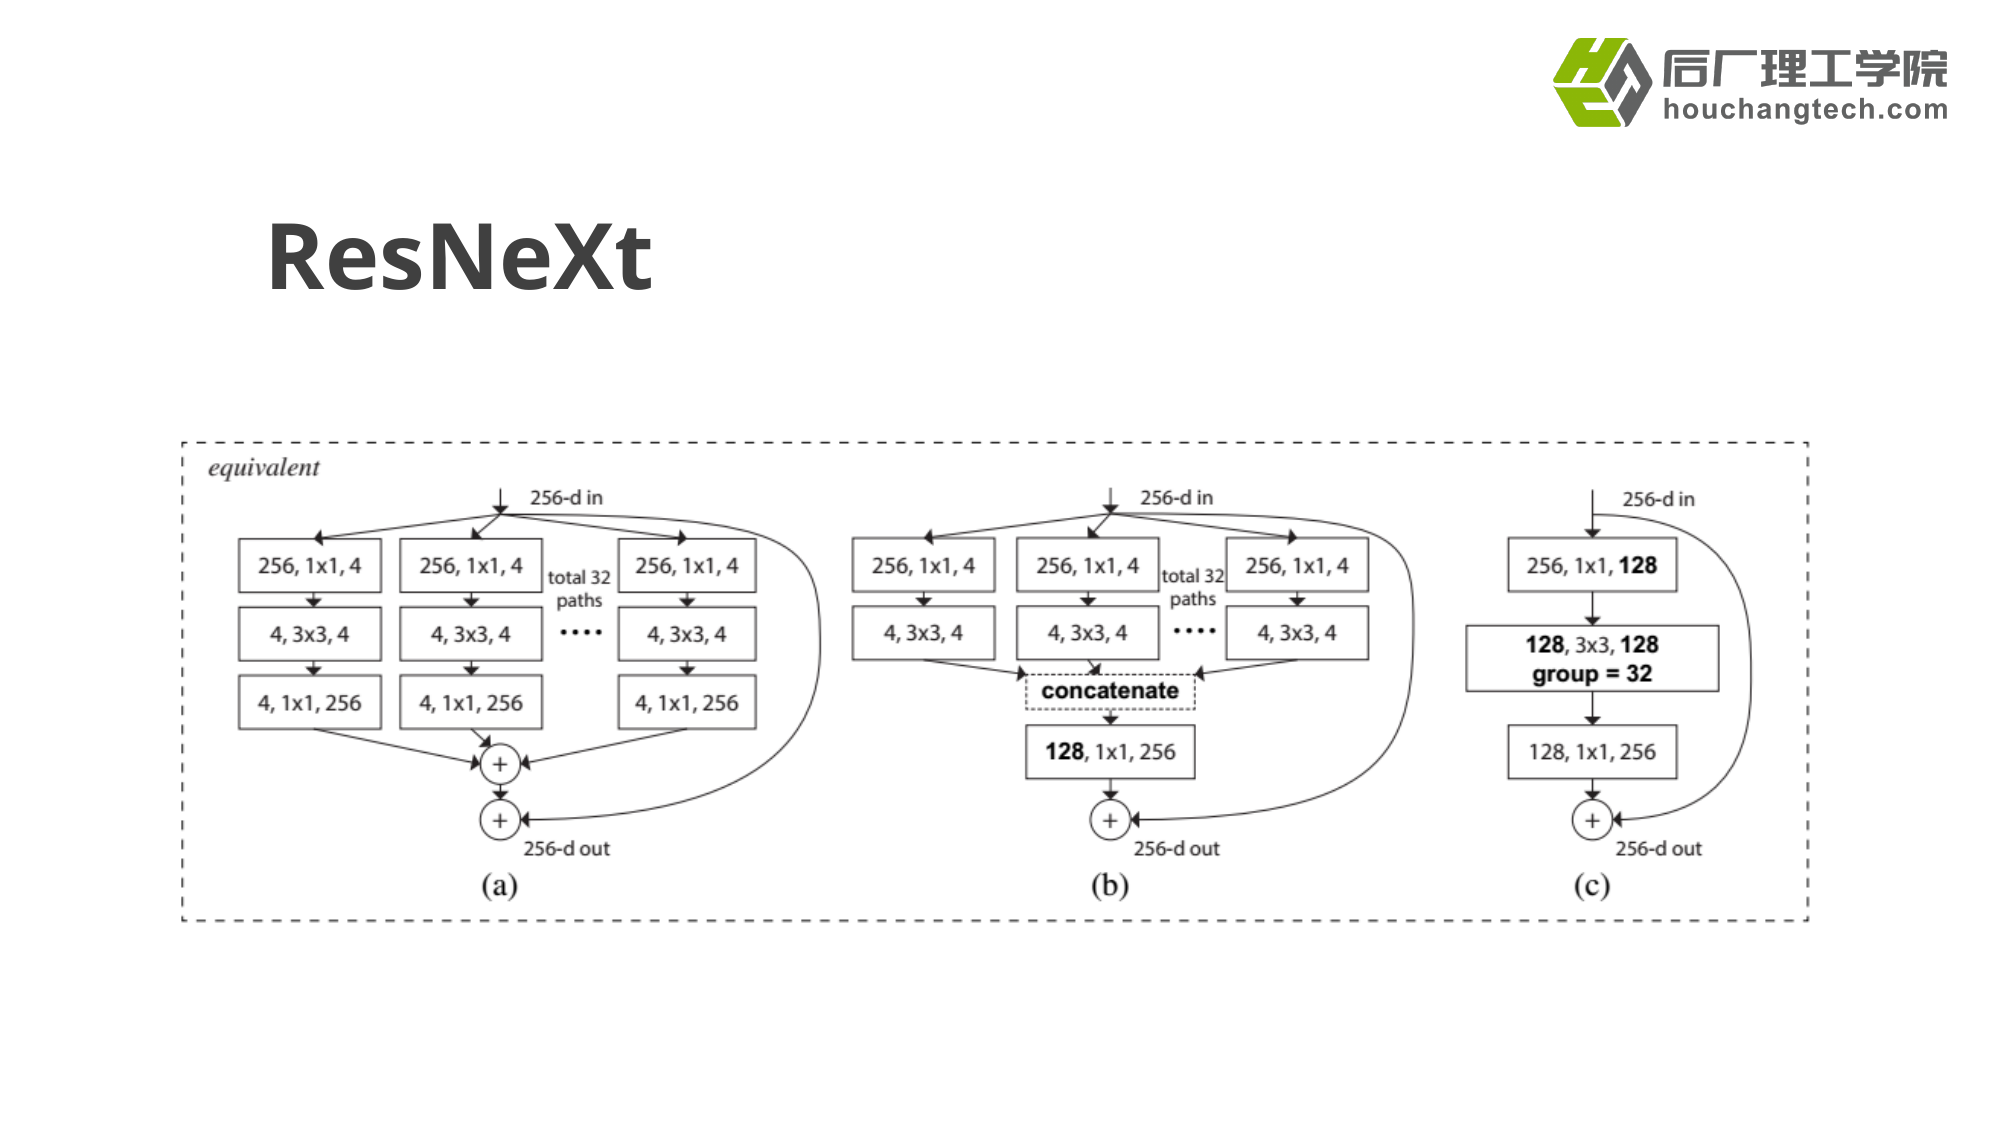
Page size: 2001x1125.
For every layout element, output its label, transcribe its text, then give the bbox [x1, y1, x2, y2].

picture [1553, 38, 1947, 127]
title ResNeXt [249, 118, 1750, 315]
picture [174, 430, 1825, 932]
